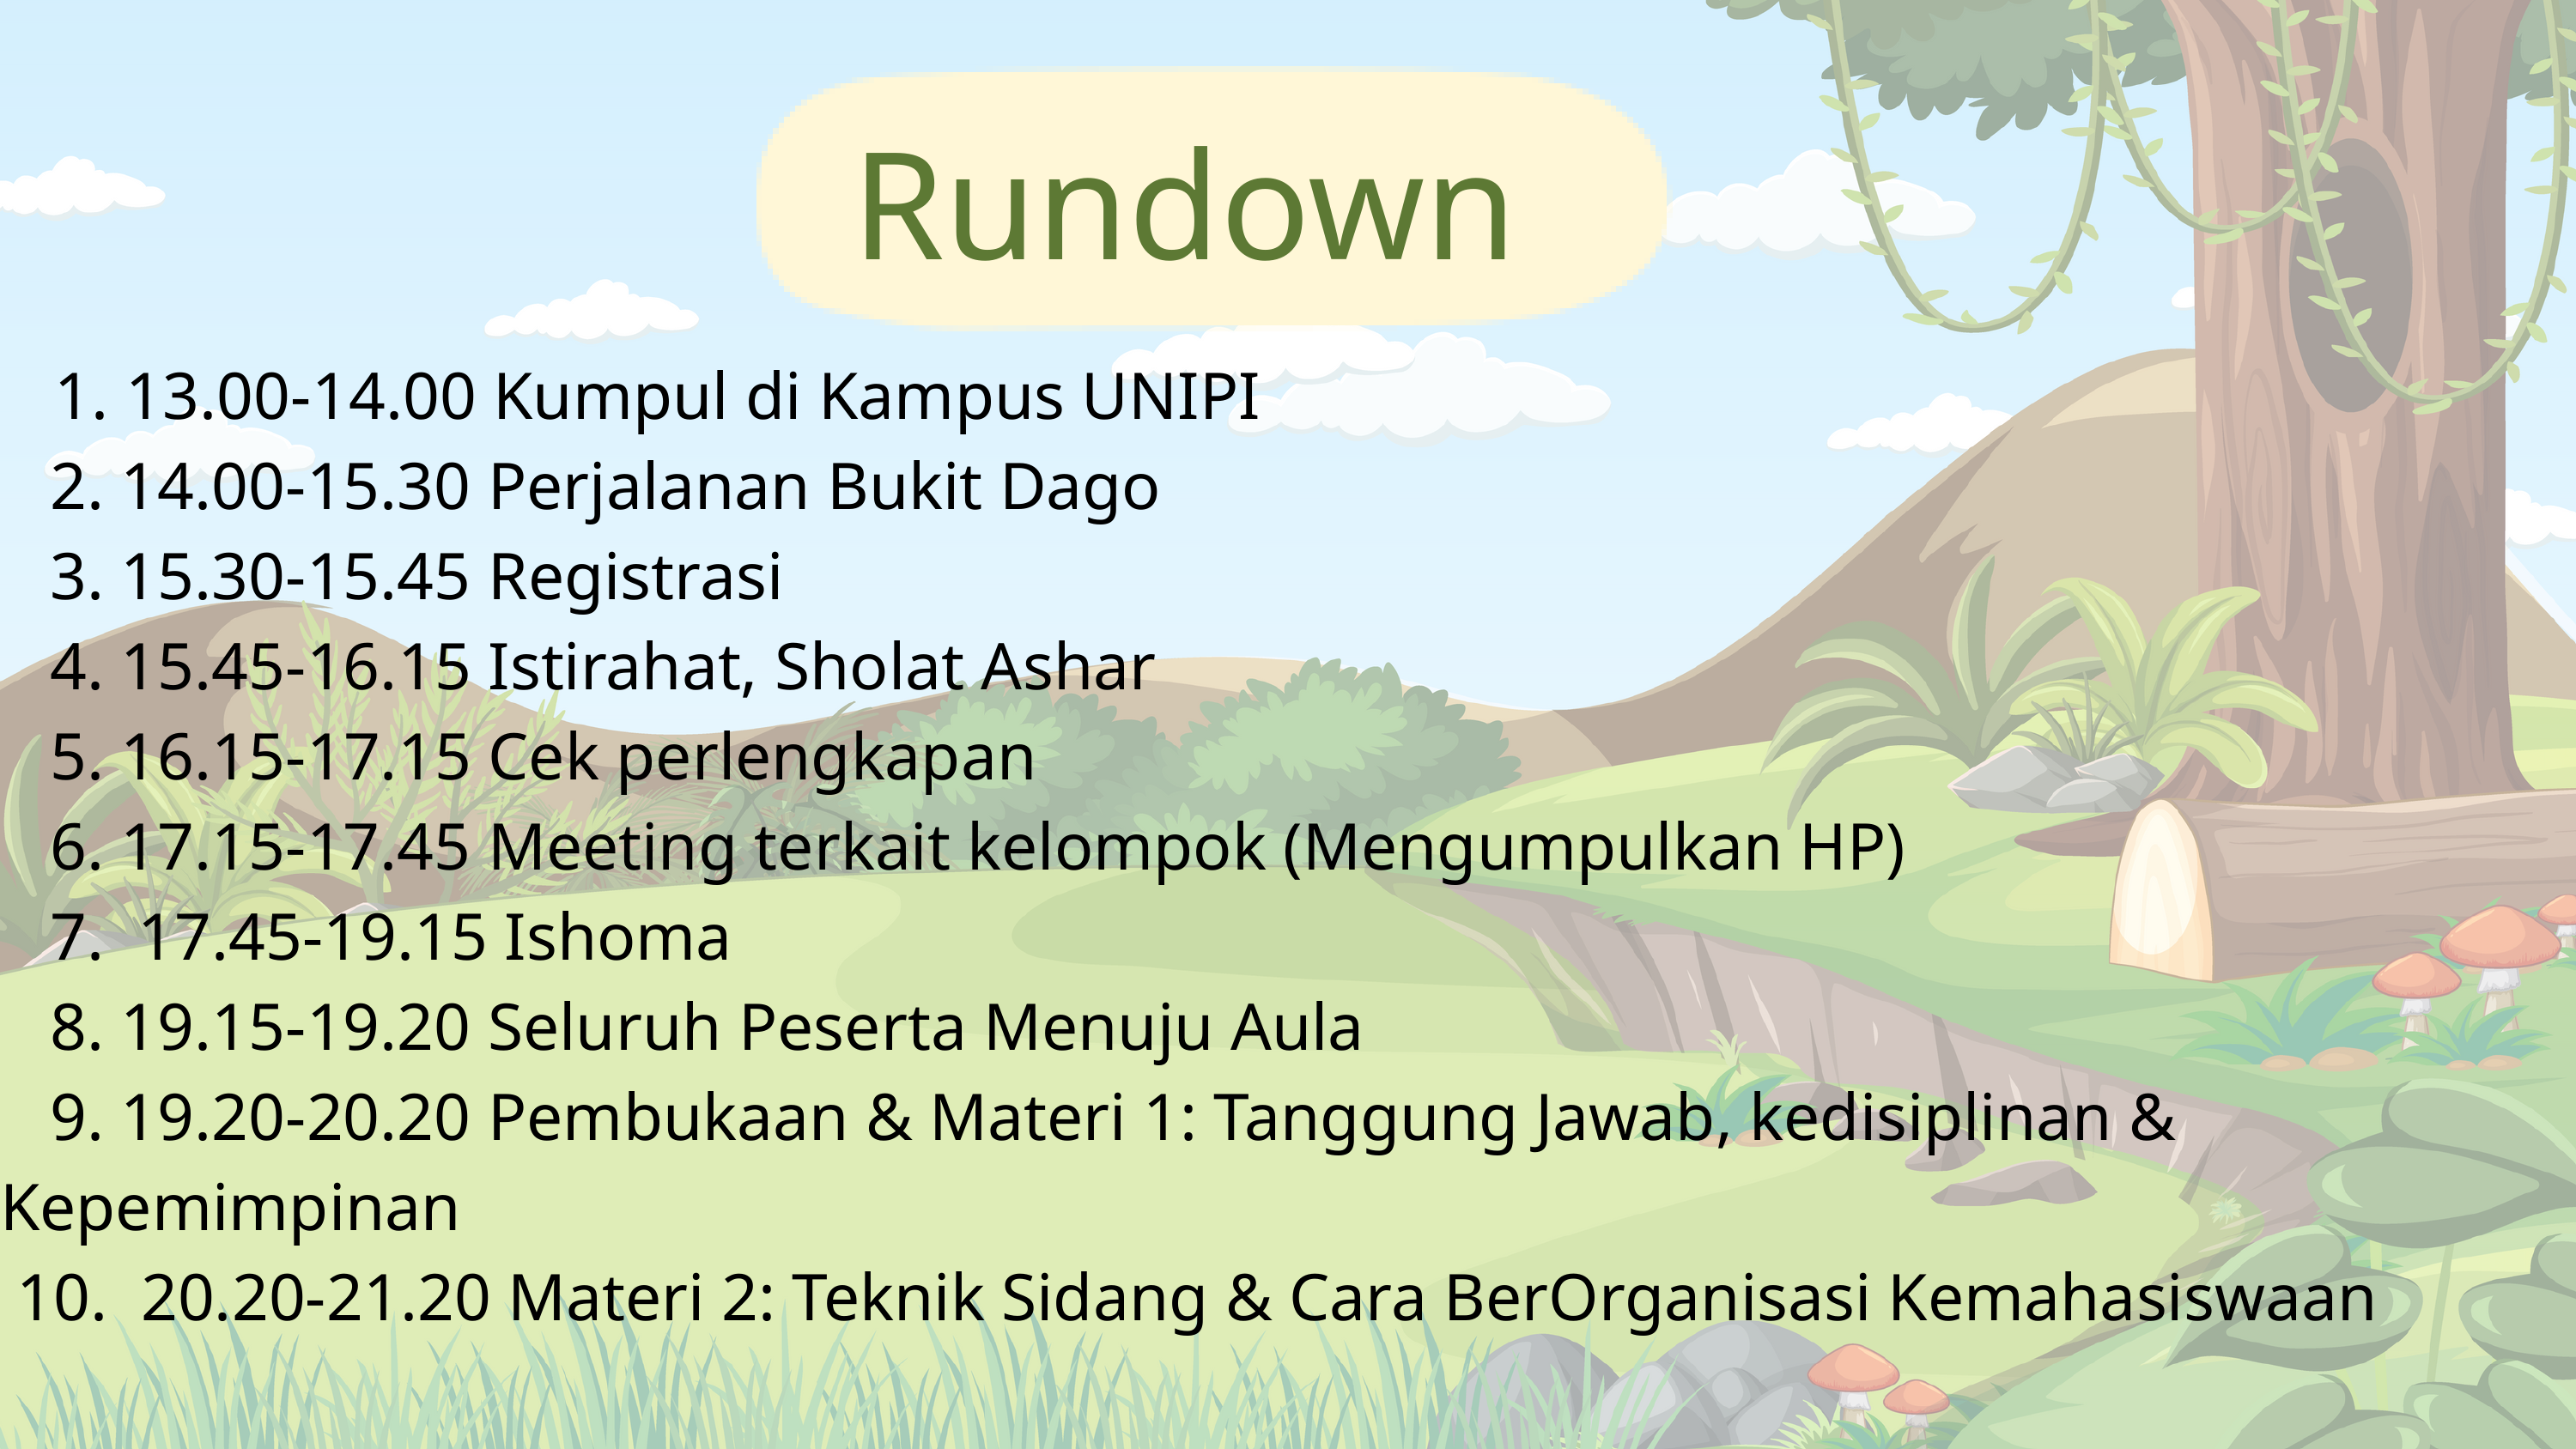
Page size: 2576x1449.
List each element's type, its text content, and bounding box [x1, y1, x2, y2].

text_box [745, 61, 1701, 252]
text_box Rundown [843, 81, 1564, 252]
text_box 13.00-14.00 Kumpul di Kampus UNIPI 2. 14.00-15.30 Perjalanan Bukit Dago 3. 15.30-15.45 Registrasi 4. 15.45-16.15 Istirahat, Sholat Ashar 5. 16.15-17.15 Cek perlengkapan 6. 17.15-17.45 Meeting terkait kelompok (Mengumpulkan HP) 7. 17.45-19.15 Ishoma 8. 19.15-19.20 Seluruh Peserta Menuju Aula 9. 19.20-20.20 Pembukaan & Materi 1: Tanggung Jawab, kedisiplinan & Kepemimpinan 10. 20.20-21.20 Materi 2: Teknik Sidang & Cara BerOrganisasi Kemahasiswaan i [0, 252, 2576, 1449]
text_box [0, 0, 2576, 252]
